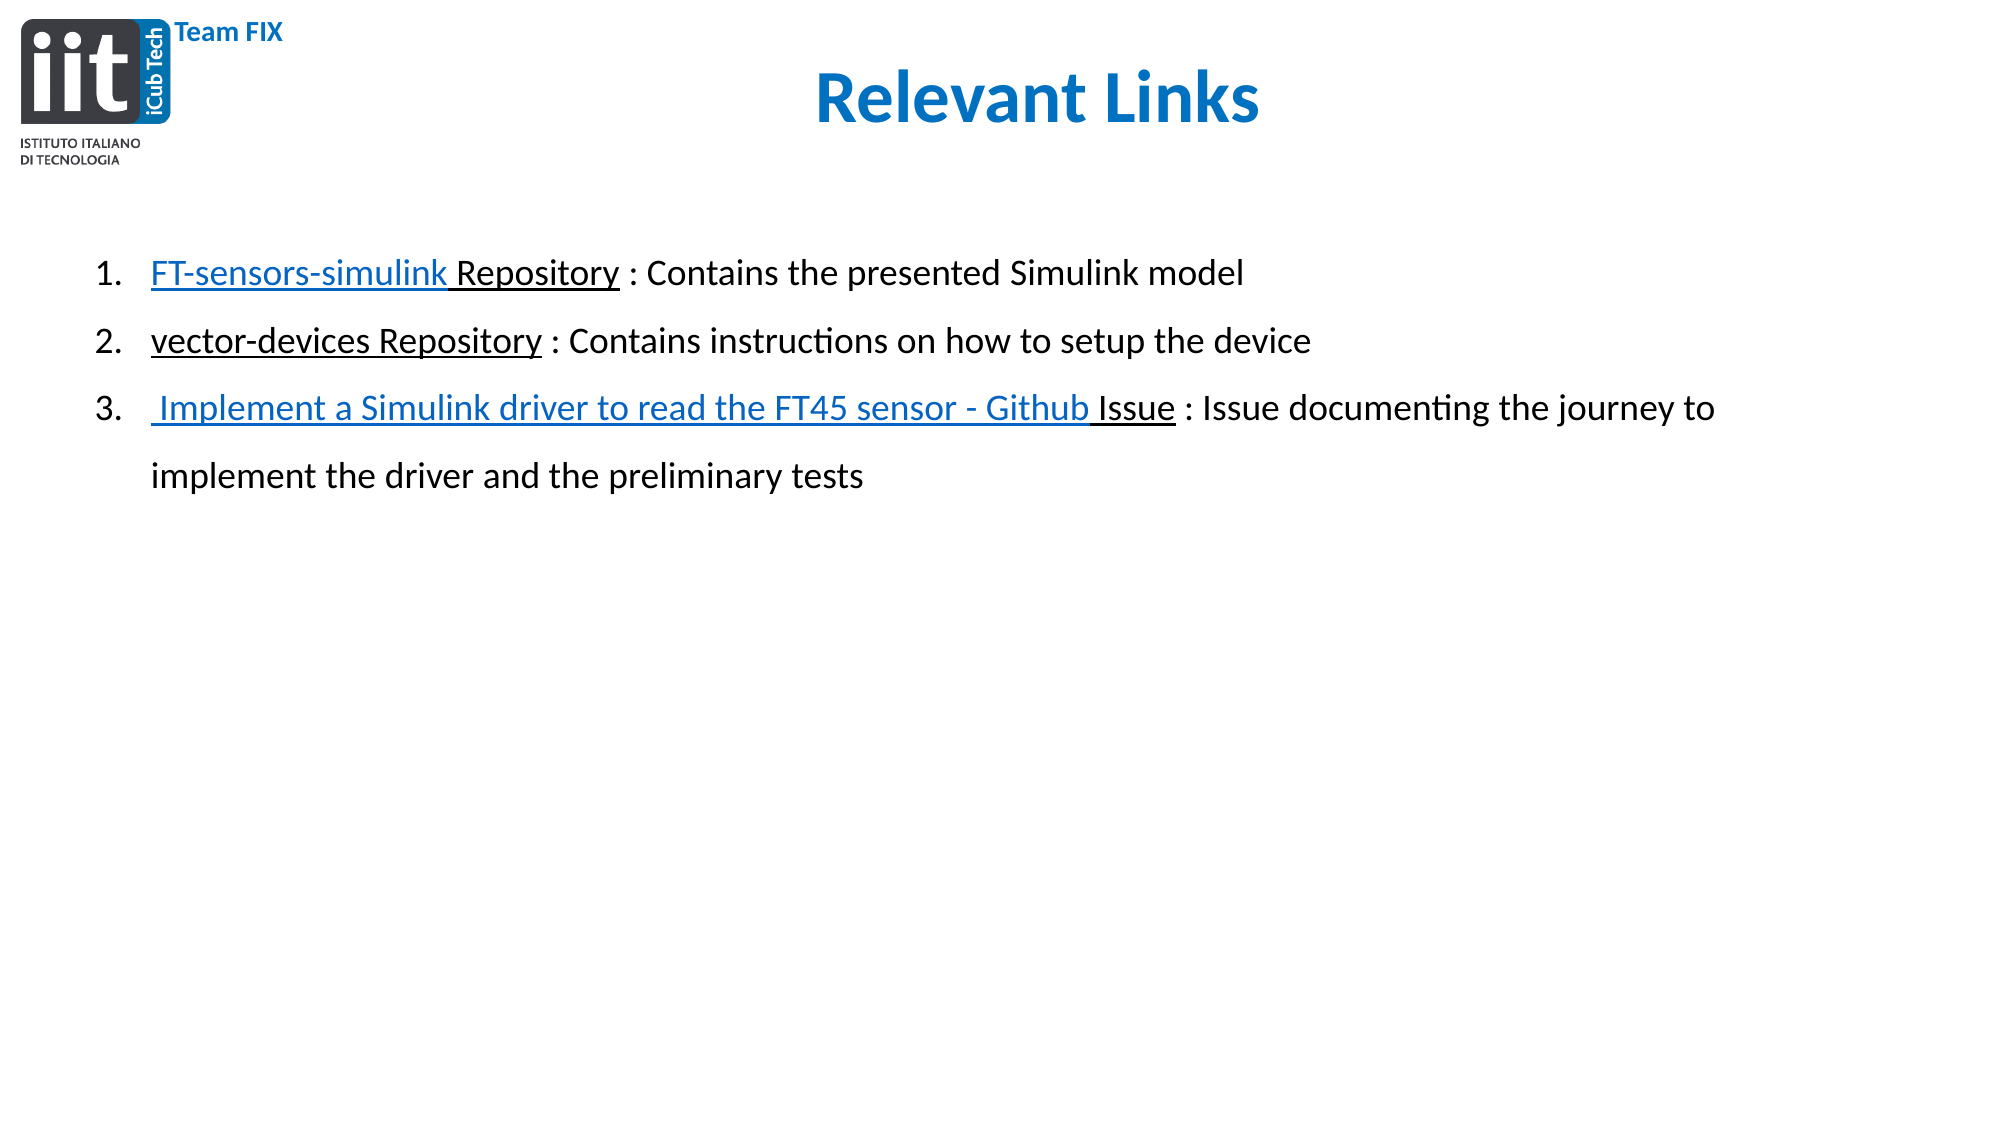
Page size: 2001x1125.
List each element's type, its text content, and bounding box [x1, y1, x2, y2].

picture [13, 13, 177, 171]
text_box FT-sensors-simulink Repository : Contains the presented Simulink model vector-devices Repository : Contains instructions on how to setup the device Implement a Simulink driver to read the FT45 sensor - Github Issue : Issue documenting the journey to implement the driver and the preliminary tests [79, 218, 1795, 503]
text_box Relevant Links [800, 39, 1276, 145]
